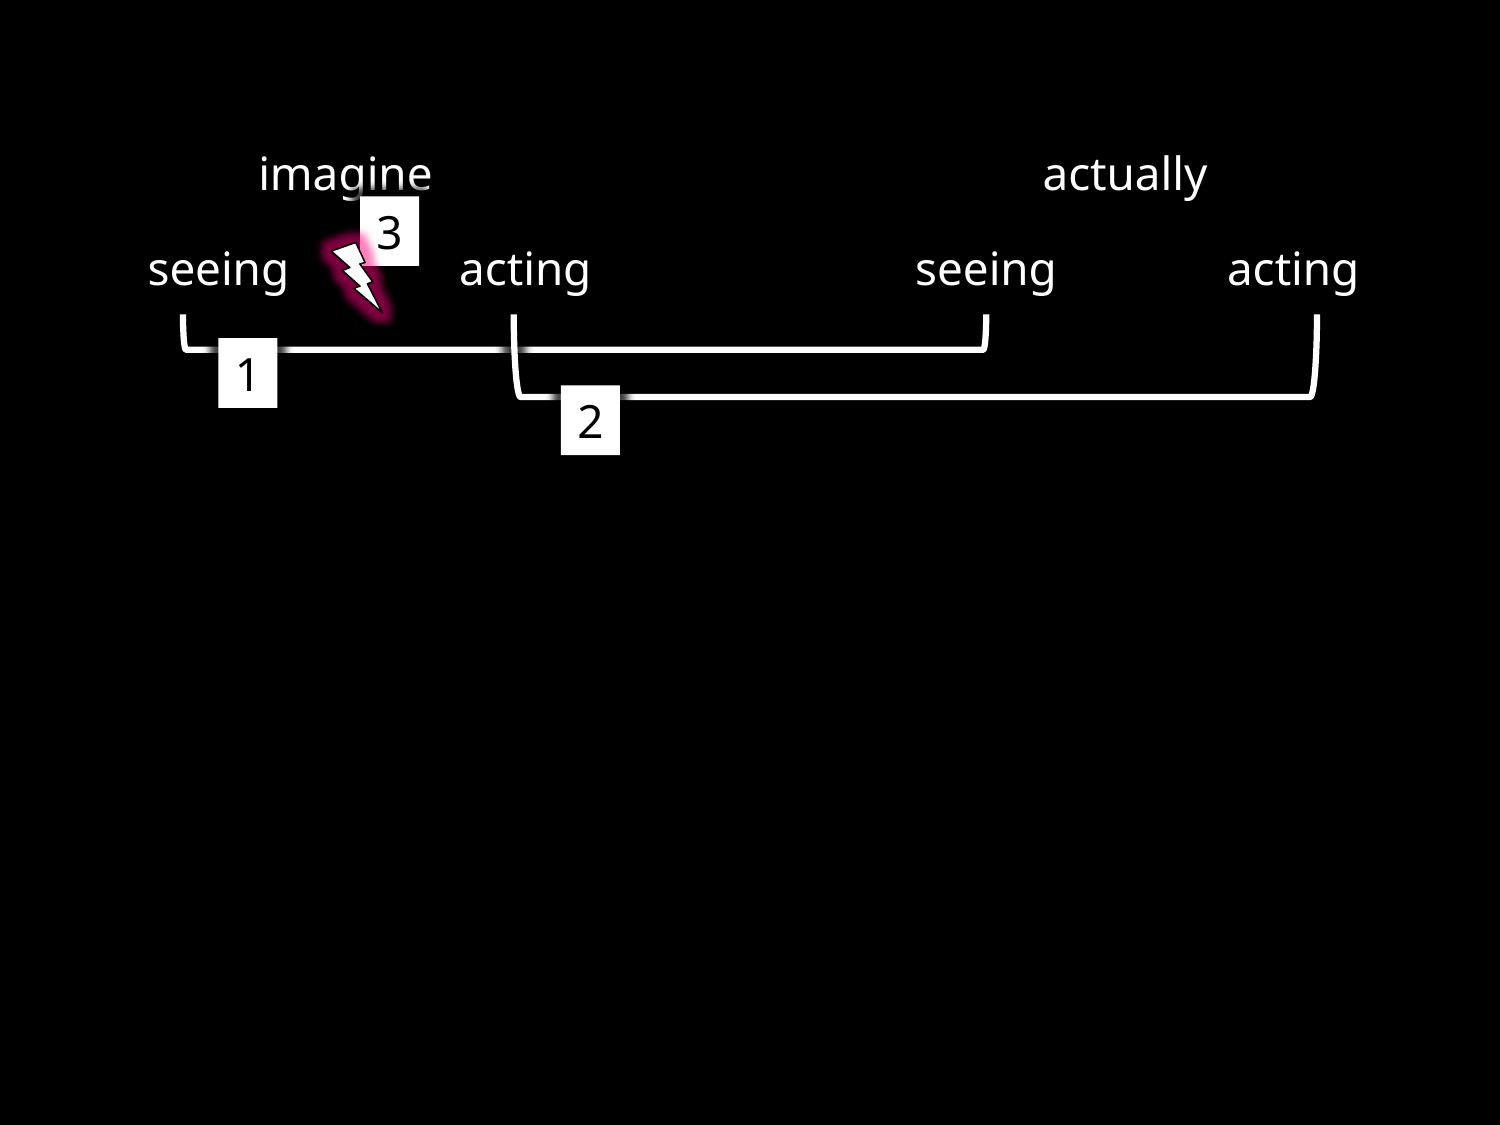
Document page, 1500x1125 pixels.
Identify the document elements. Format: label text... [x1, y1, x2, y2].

text_box [182, 314, 499, 350]
text_box imagine [100, 137, 591, 207]
text_box 3 [360, 196, 420, 266]
text_box actually [879, 137, 1370, 207]
text_box acting [1187, 231, 1400, 302]
text_box seeing [112, 231, 325, 302]
text_box 2 [560, 385, 620, 456]
text_box [331, 242, 383, 313]
text_box 1 [218, 338, 278, 408]
text_box seeing [879, 231, 1093, 300]
text_box acting [419, 231, 632, 299]
text_box [513, 314, 1317, 398]
